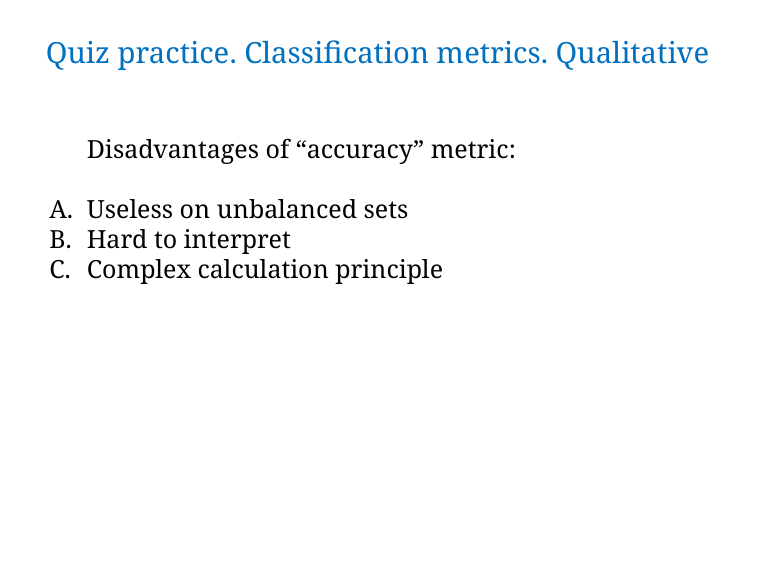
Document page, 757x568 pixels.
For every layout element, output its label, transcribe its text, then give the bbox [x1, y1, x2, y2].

list Disadvantages of “accuracy” metric: Useless on unbalanced sets Hard to interpret Complex calculation principle [49, 133, 707, 316]
title Quiz practice. Classification metrics. Qualitative [0, 34, 757, 70]
